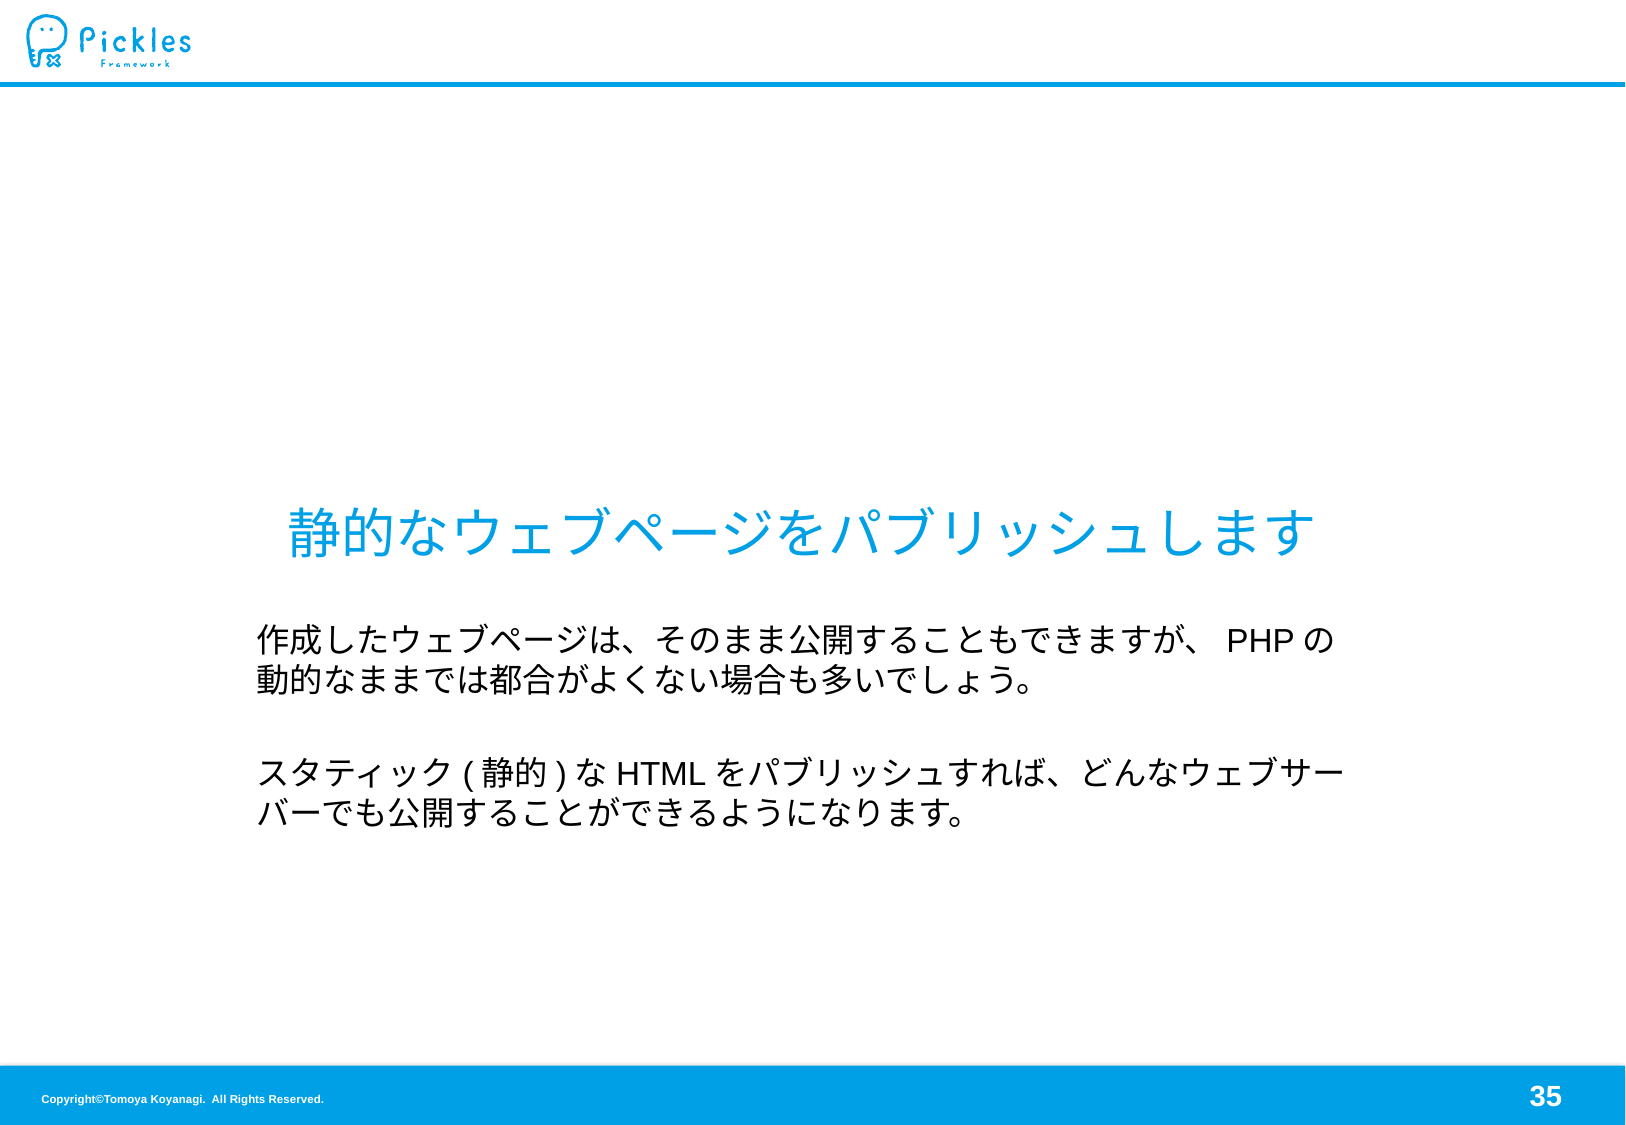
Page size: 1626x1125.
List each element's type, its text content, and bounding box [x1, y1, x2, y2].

title 静的なウェブページをパブリッシュします [111, 479, 1493, 584]
list 作成したウェブページは、そのまま公開することもできますが、PHPの動的なままでは都合がよくない場合も多いでしょう。 スタティック(静的)なHTMLをパブリッシュすれば、どんなウェブサーバーでも公開することができるようになります。 [242, 611, 1383, 762]
slide_number 34 [1197, 1065, 1578, 1125]
